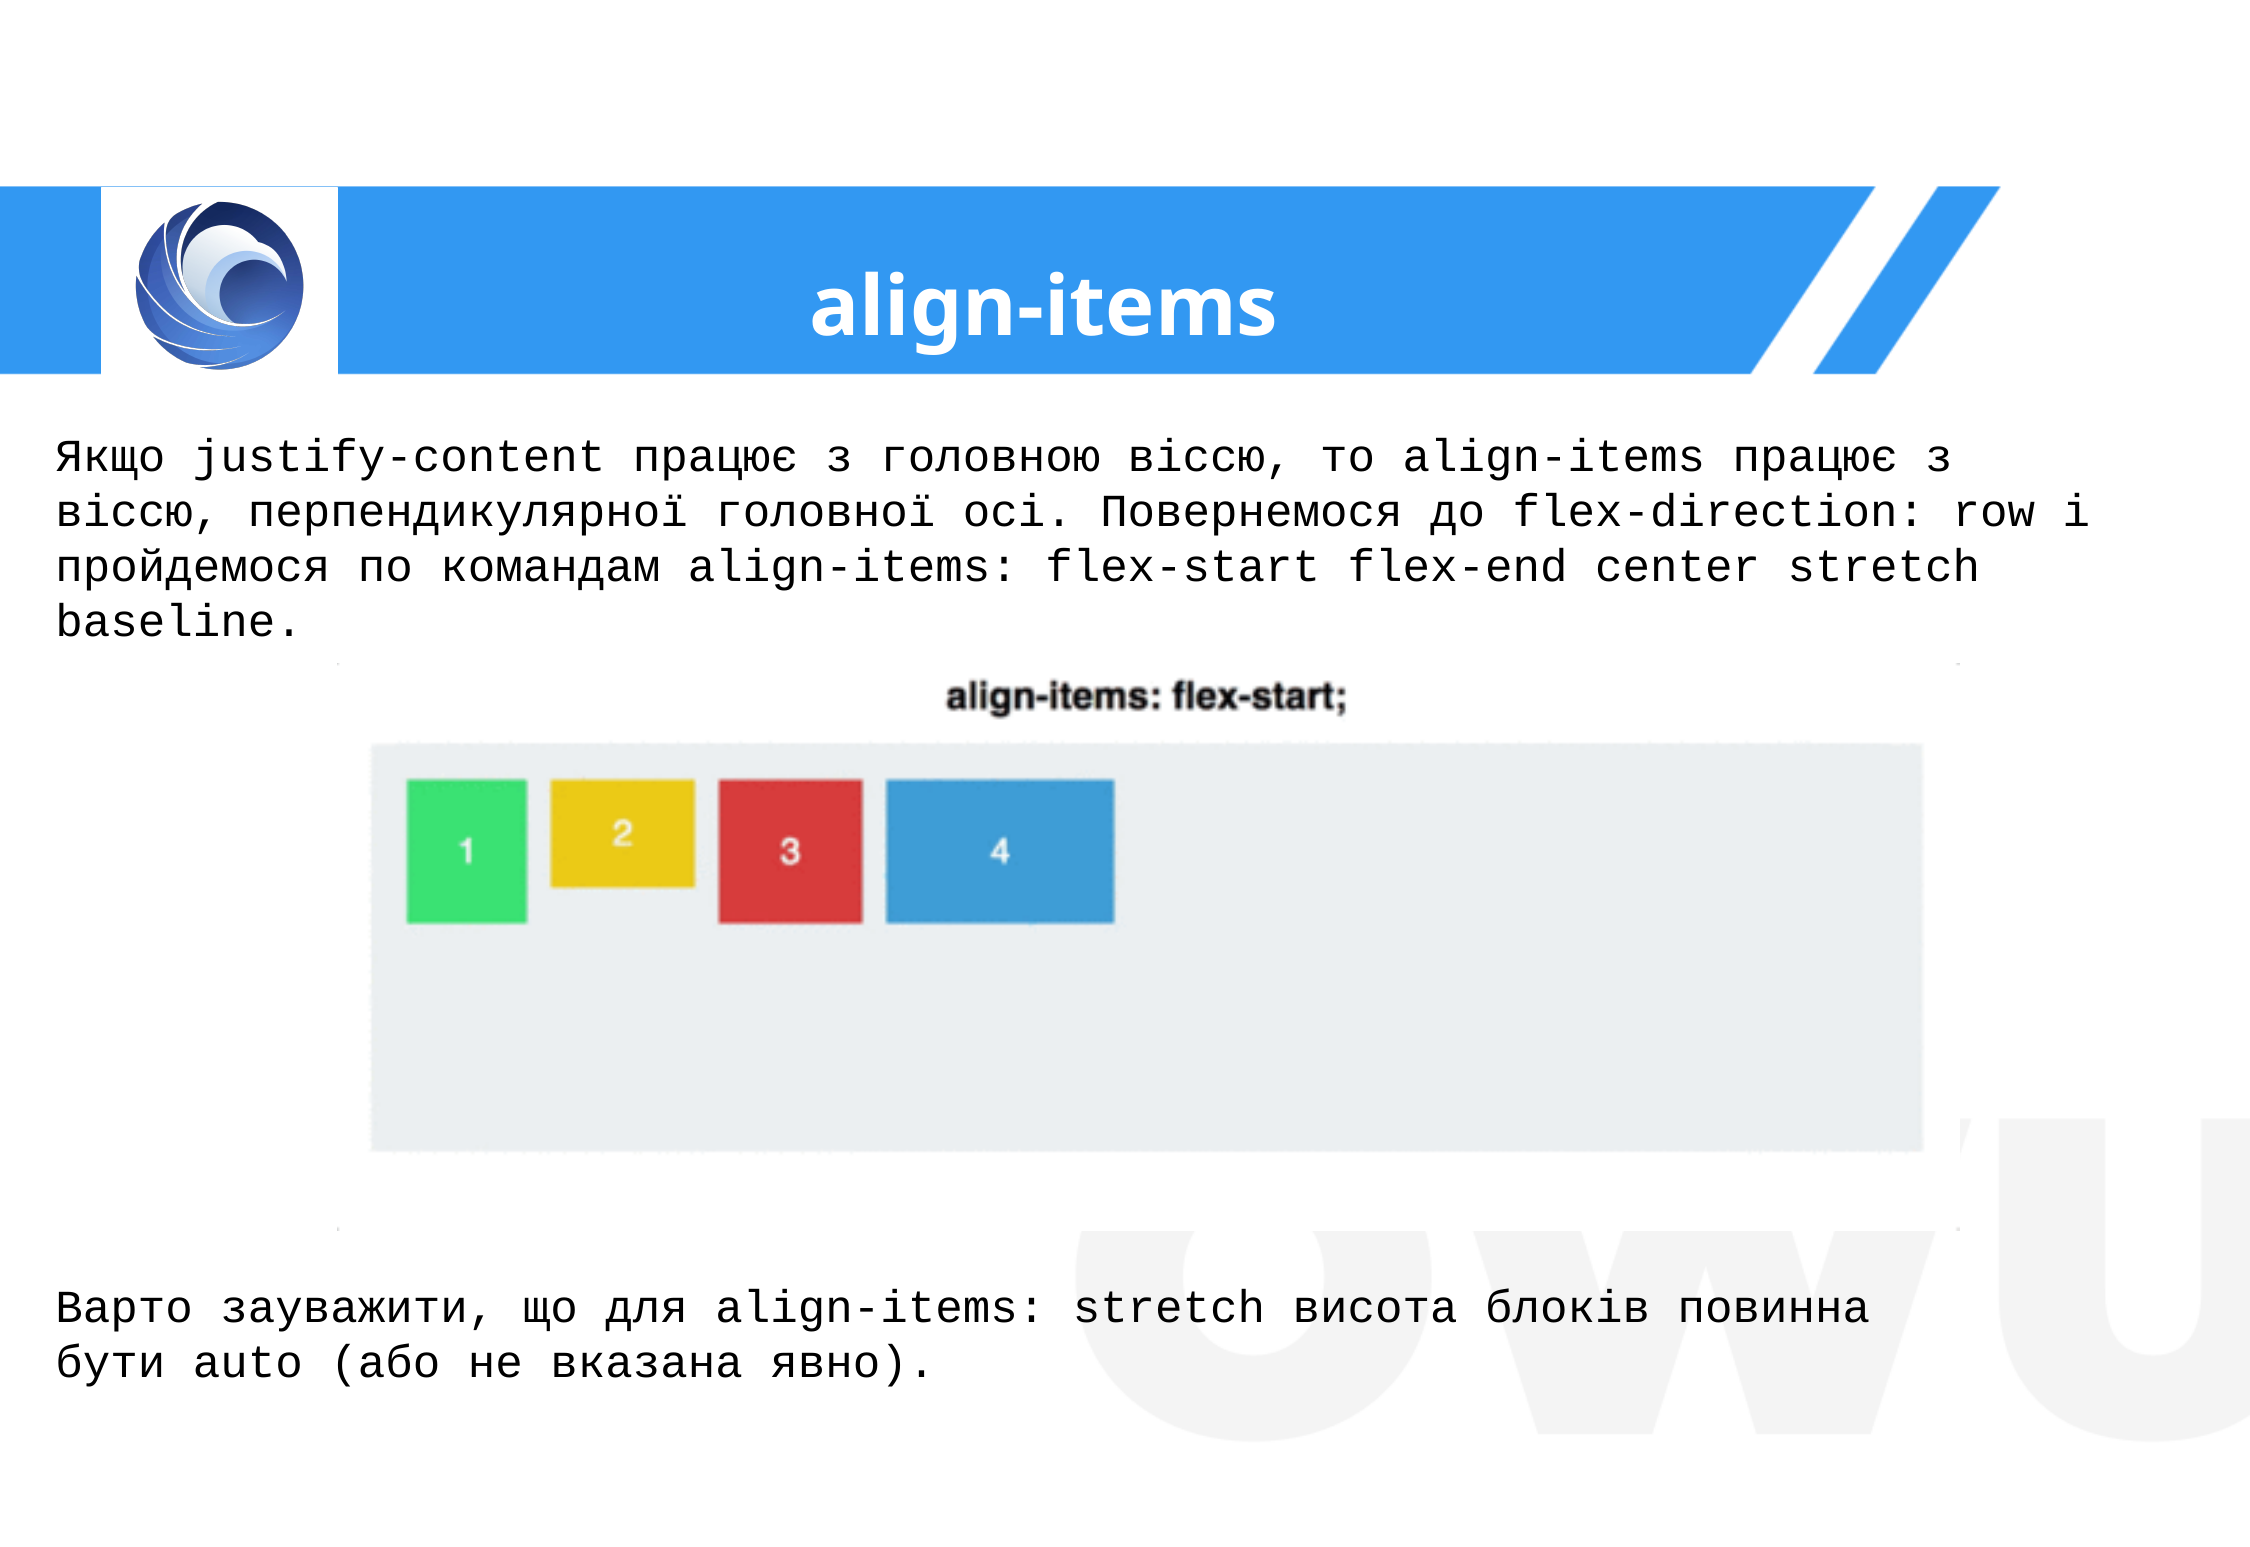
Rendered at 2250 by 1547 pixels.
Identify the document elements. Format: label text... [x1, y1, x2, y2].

picture [0, 0, 2250, 1547]
text_box Якщо justify-content працює з головною віссю, то align-items працює з віссю, перпендикулярної головної осі. Повернемося до flex-direction: row і пройдемося по командам align-items: flex-start flex-end center stretch baseline. [40, 410, 2130, 661]
text_box [101, 187, 338, 389]
text_box Варто зауважити, що для align-items: stretch висота блоків повинна бути auto (або не вказана явно). [40, 1261, 2020, 1402]
text_box align-items [658, 222, 1430, 368]
